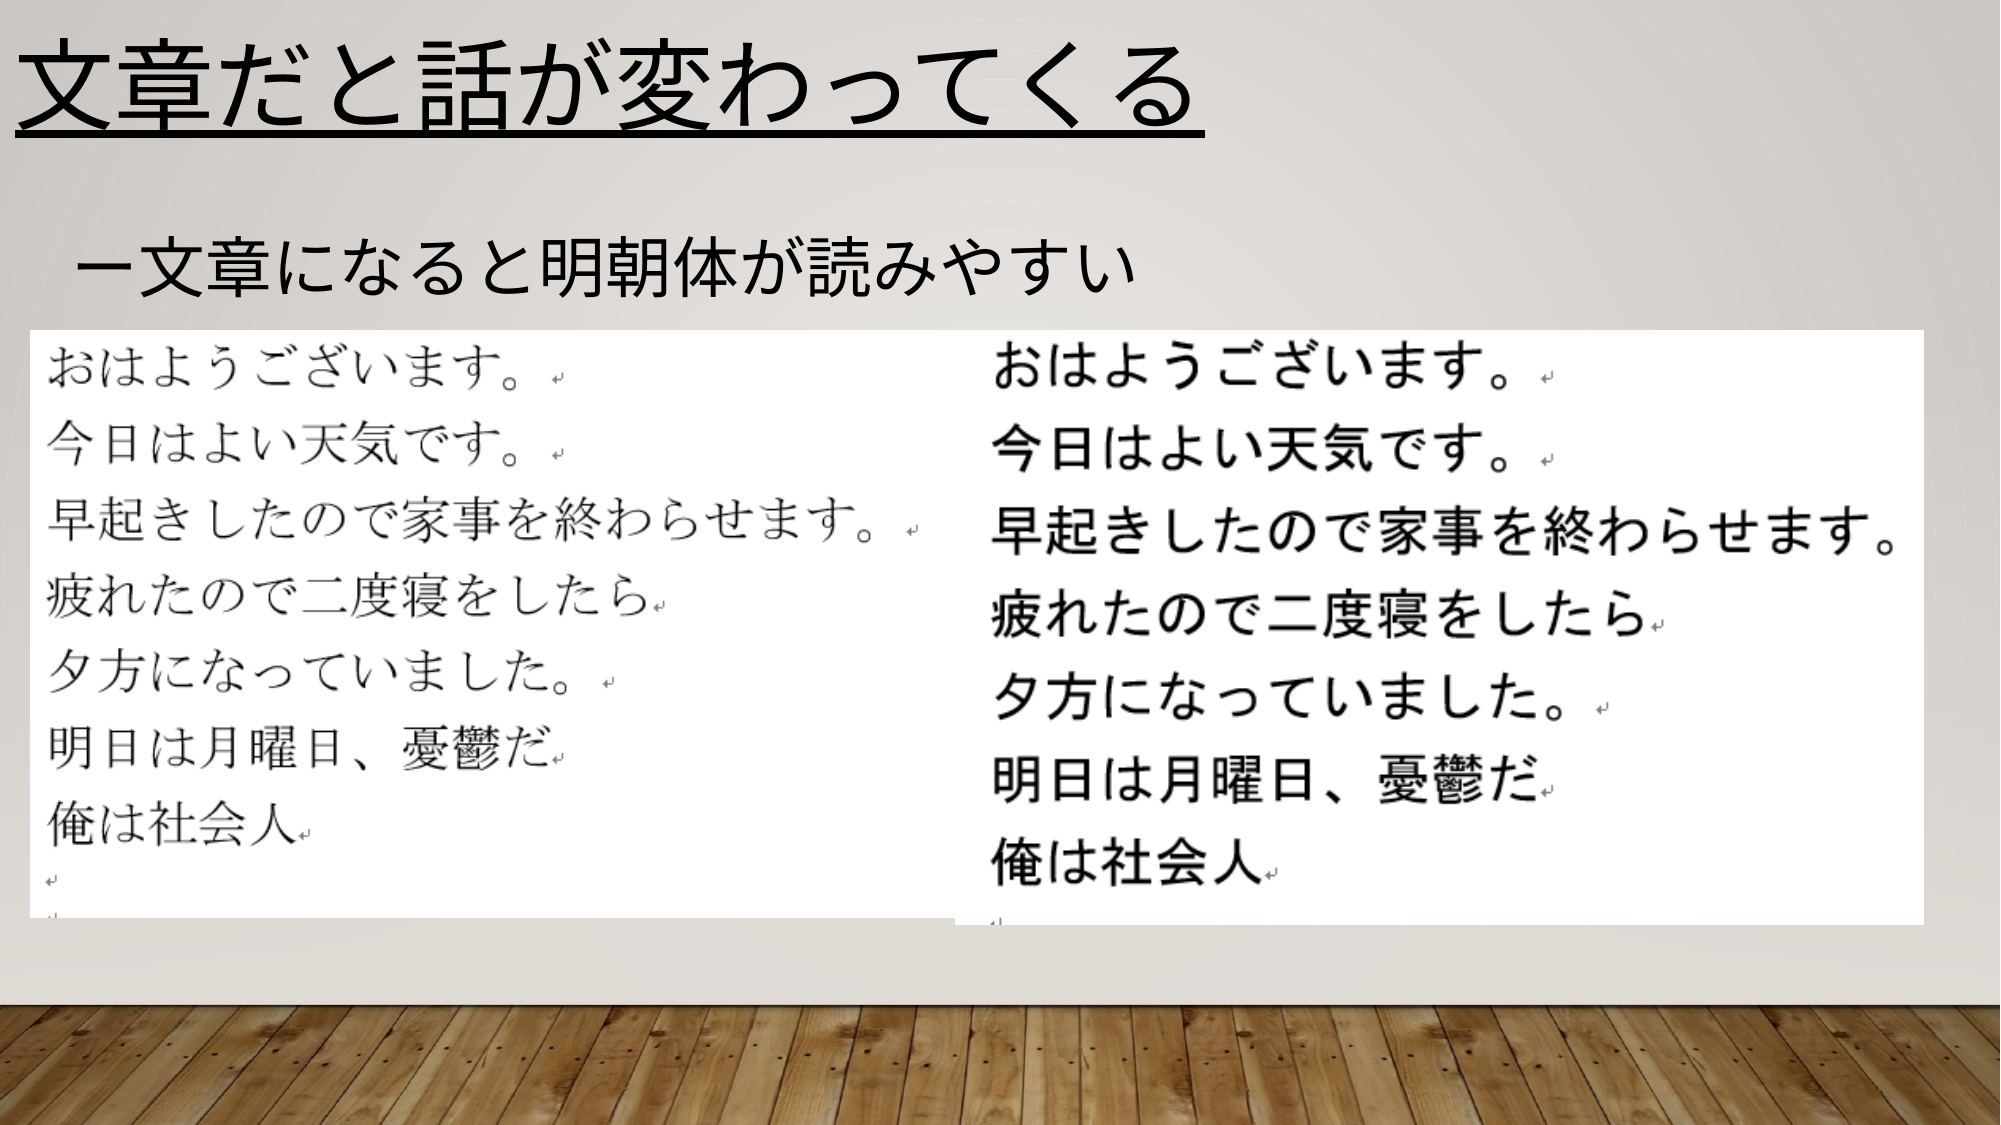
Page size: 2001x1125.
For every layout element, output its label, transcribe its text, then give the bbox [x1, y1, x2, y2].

picture [30, 330, 1925, 926]
picture [0, 1005, 2000, 1125]
text_box 文章だと話が変わってくる [0, 15, 1274, 151]
text_box ー文章になると明朝体が読みやすい [57, 202, 1177, 314]
